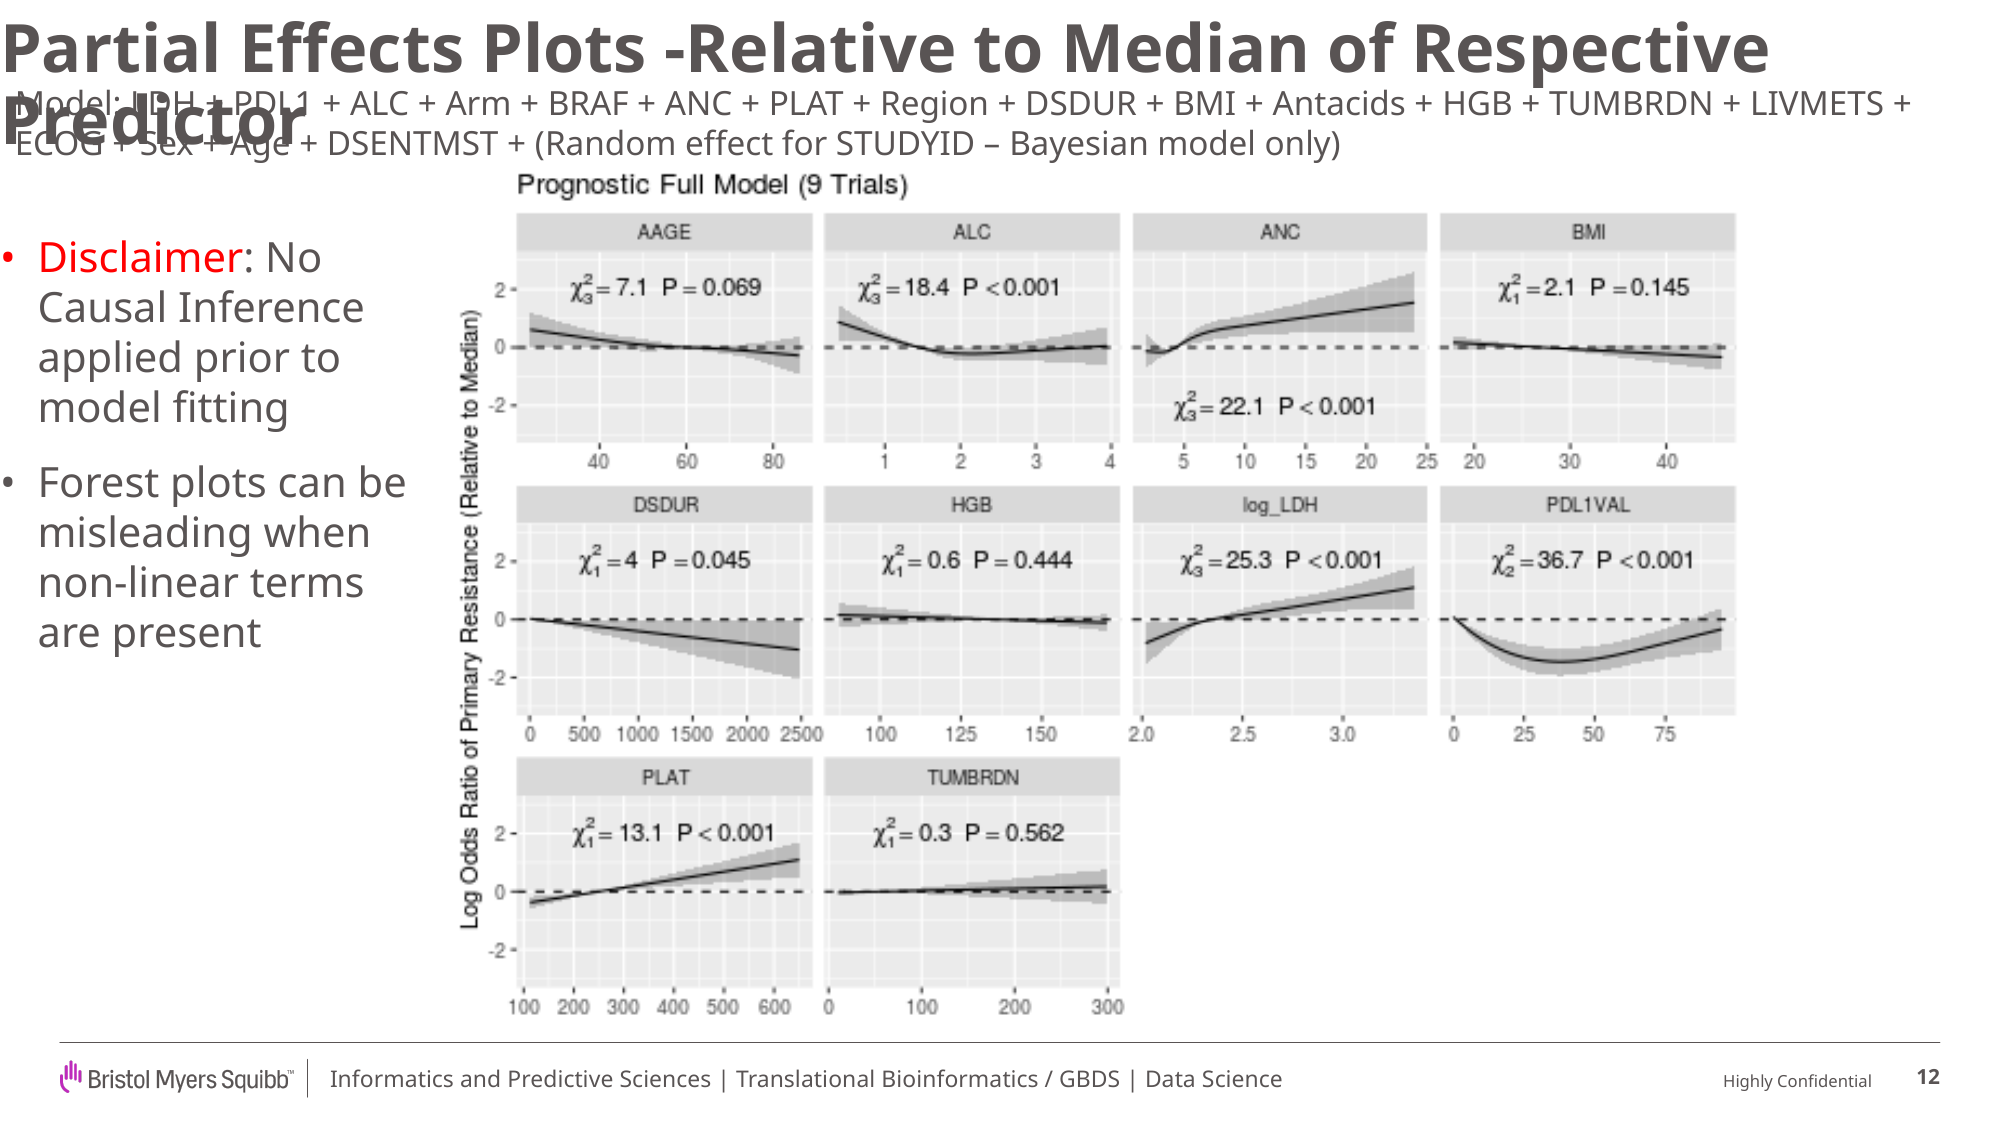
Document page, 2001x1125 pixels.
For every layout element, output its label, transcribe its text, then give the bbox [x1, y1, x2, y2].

text_box Model: LDH + PDL1 + ALC + Arm + BRAF + ANC + PLAT + Region + DSDUR + BMI + Antacids + HGB + TUMBRDN + LIVMETS + ECOG + Sex + Age + DSENTMST + (Random effect for STUDYID – Bayesian model only) [0, 74, 1997, 170]
slide_number 12 [1887, 1054, 1940, 1093]
text_box Disclaimer: No Causal Inference applied prior to model fitting Forest plots can be misleading when non-linear terms are present [0, 230, 418, 550]
title Partial Effects Plots -Relative to Median of Respective Predictor [0, 15, 2000, 165]
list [449, 164, 1748, 1030]
